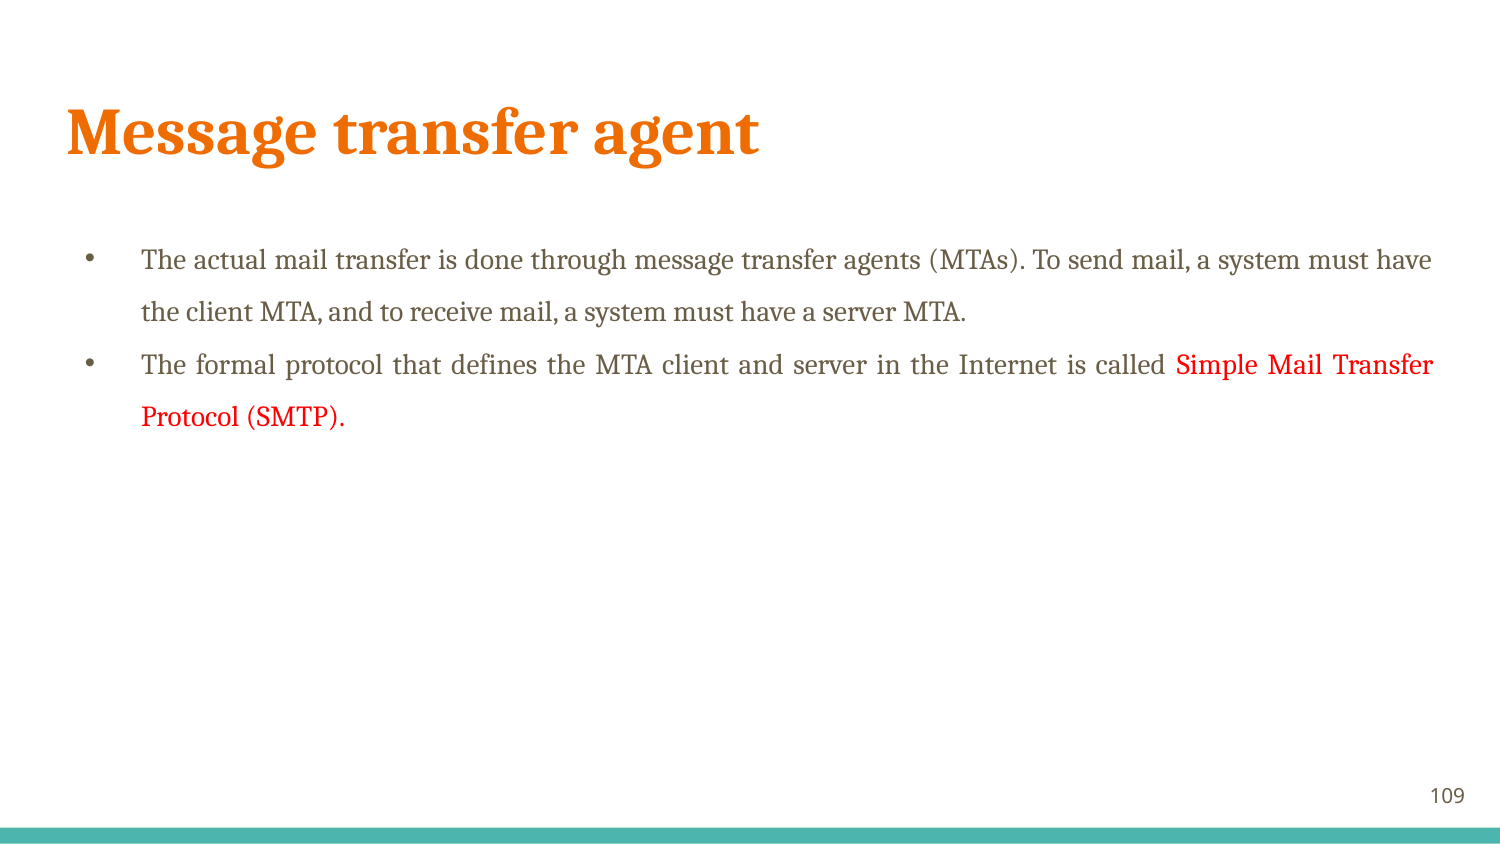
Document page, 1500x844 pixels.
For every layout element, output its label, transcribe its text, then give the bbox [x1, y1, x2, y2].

slide_number ‹#› [1389, 764, 1480, 830]
title Message transfer agent [51, 72, 1449, 189]
list The actual mail transfer is done through message transfer agents (MTAs). To send mail, a system must have the client MTA, and to receive mail, a system must have a server MTA. The formal protocol that defines the MTA client and server in the Internet is called Simple Mail Transfer Protocol (SMTP). [51, 207, 1449, 750]
